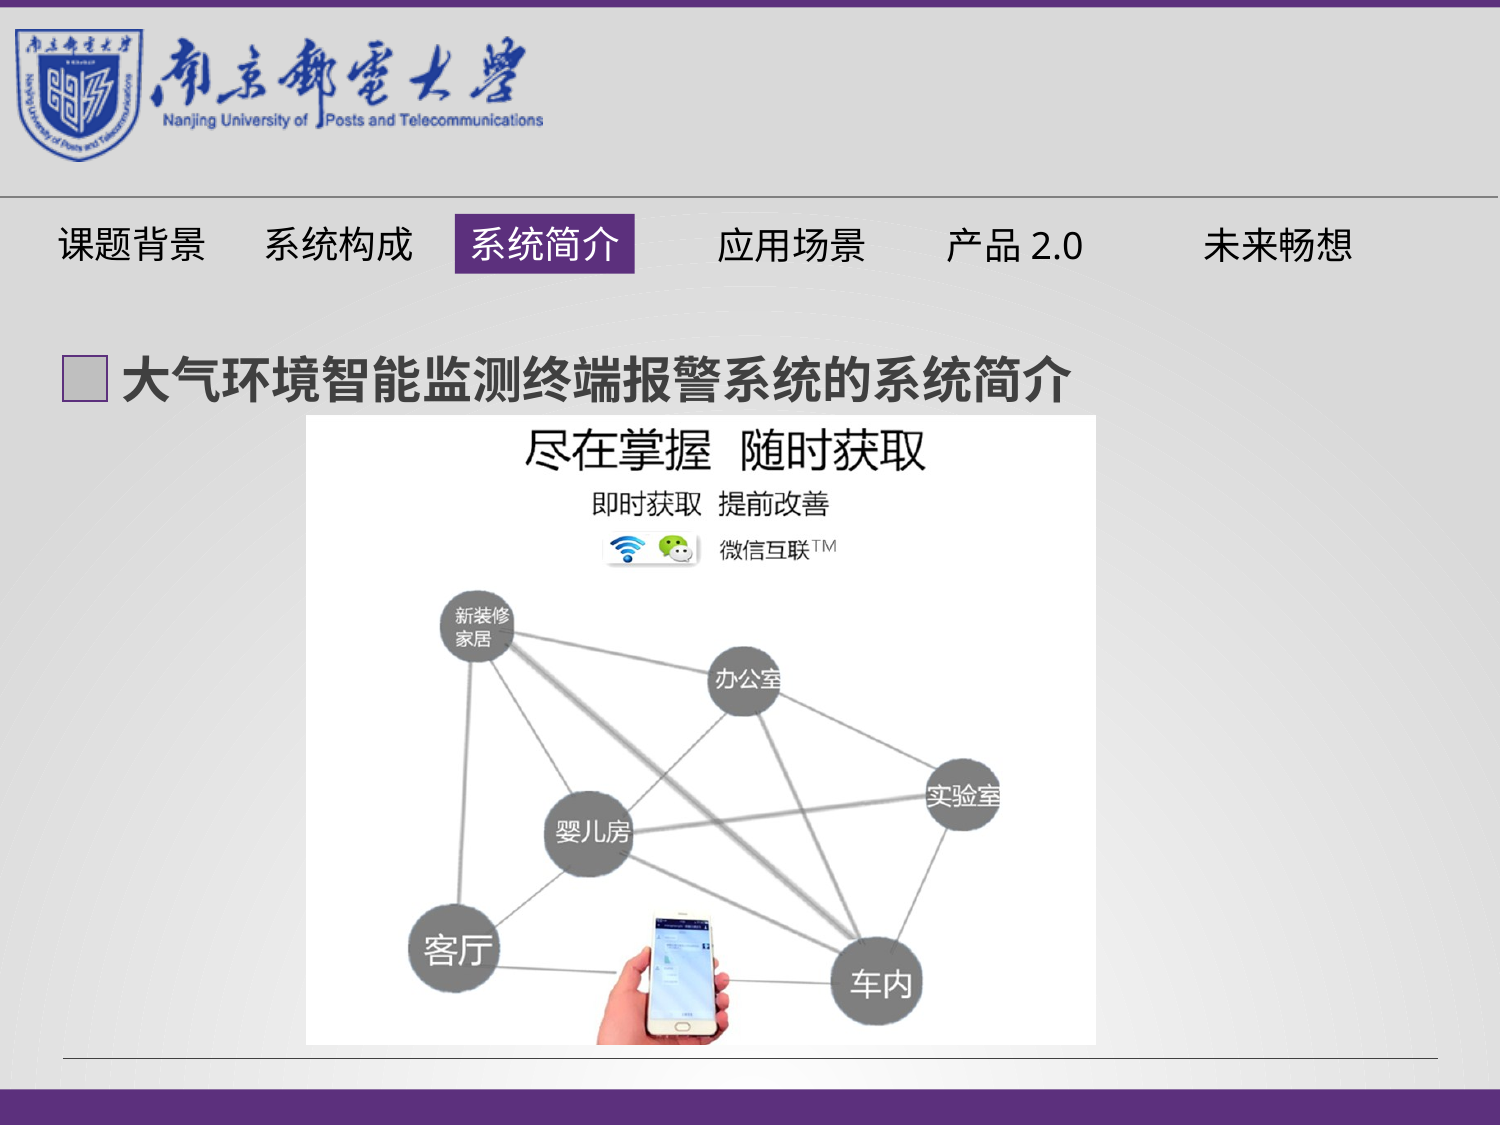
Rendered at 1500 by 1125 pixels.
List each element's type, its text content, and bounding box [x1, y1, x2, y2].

text_box 系统简介 [454, 213, 635, 274]
picture [306, 415, 1096, 1045]
text_box [62, 355, 107, 402]
text_box 未来畅想 [1188, 214, 1369, 275]
text_box [0, 1088, 1500, 1125]
text_box [0, 0, 1500, 8]
text_box 系统构成 [248, 213, 429, 274]
text_box 课题背景 [42, 213, 223, 274]
text_box 大气环境智能监测终端报警系统的系统简介 [107, 340, 1204, 416]
picture [15, 29, 543, 162]
text_box 应用场景 [702, 214, 883, 275]
text_box 产品2.0 [931, 214, 1099, 275]
